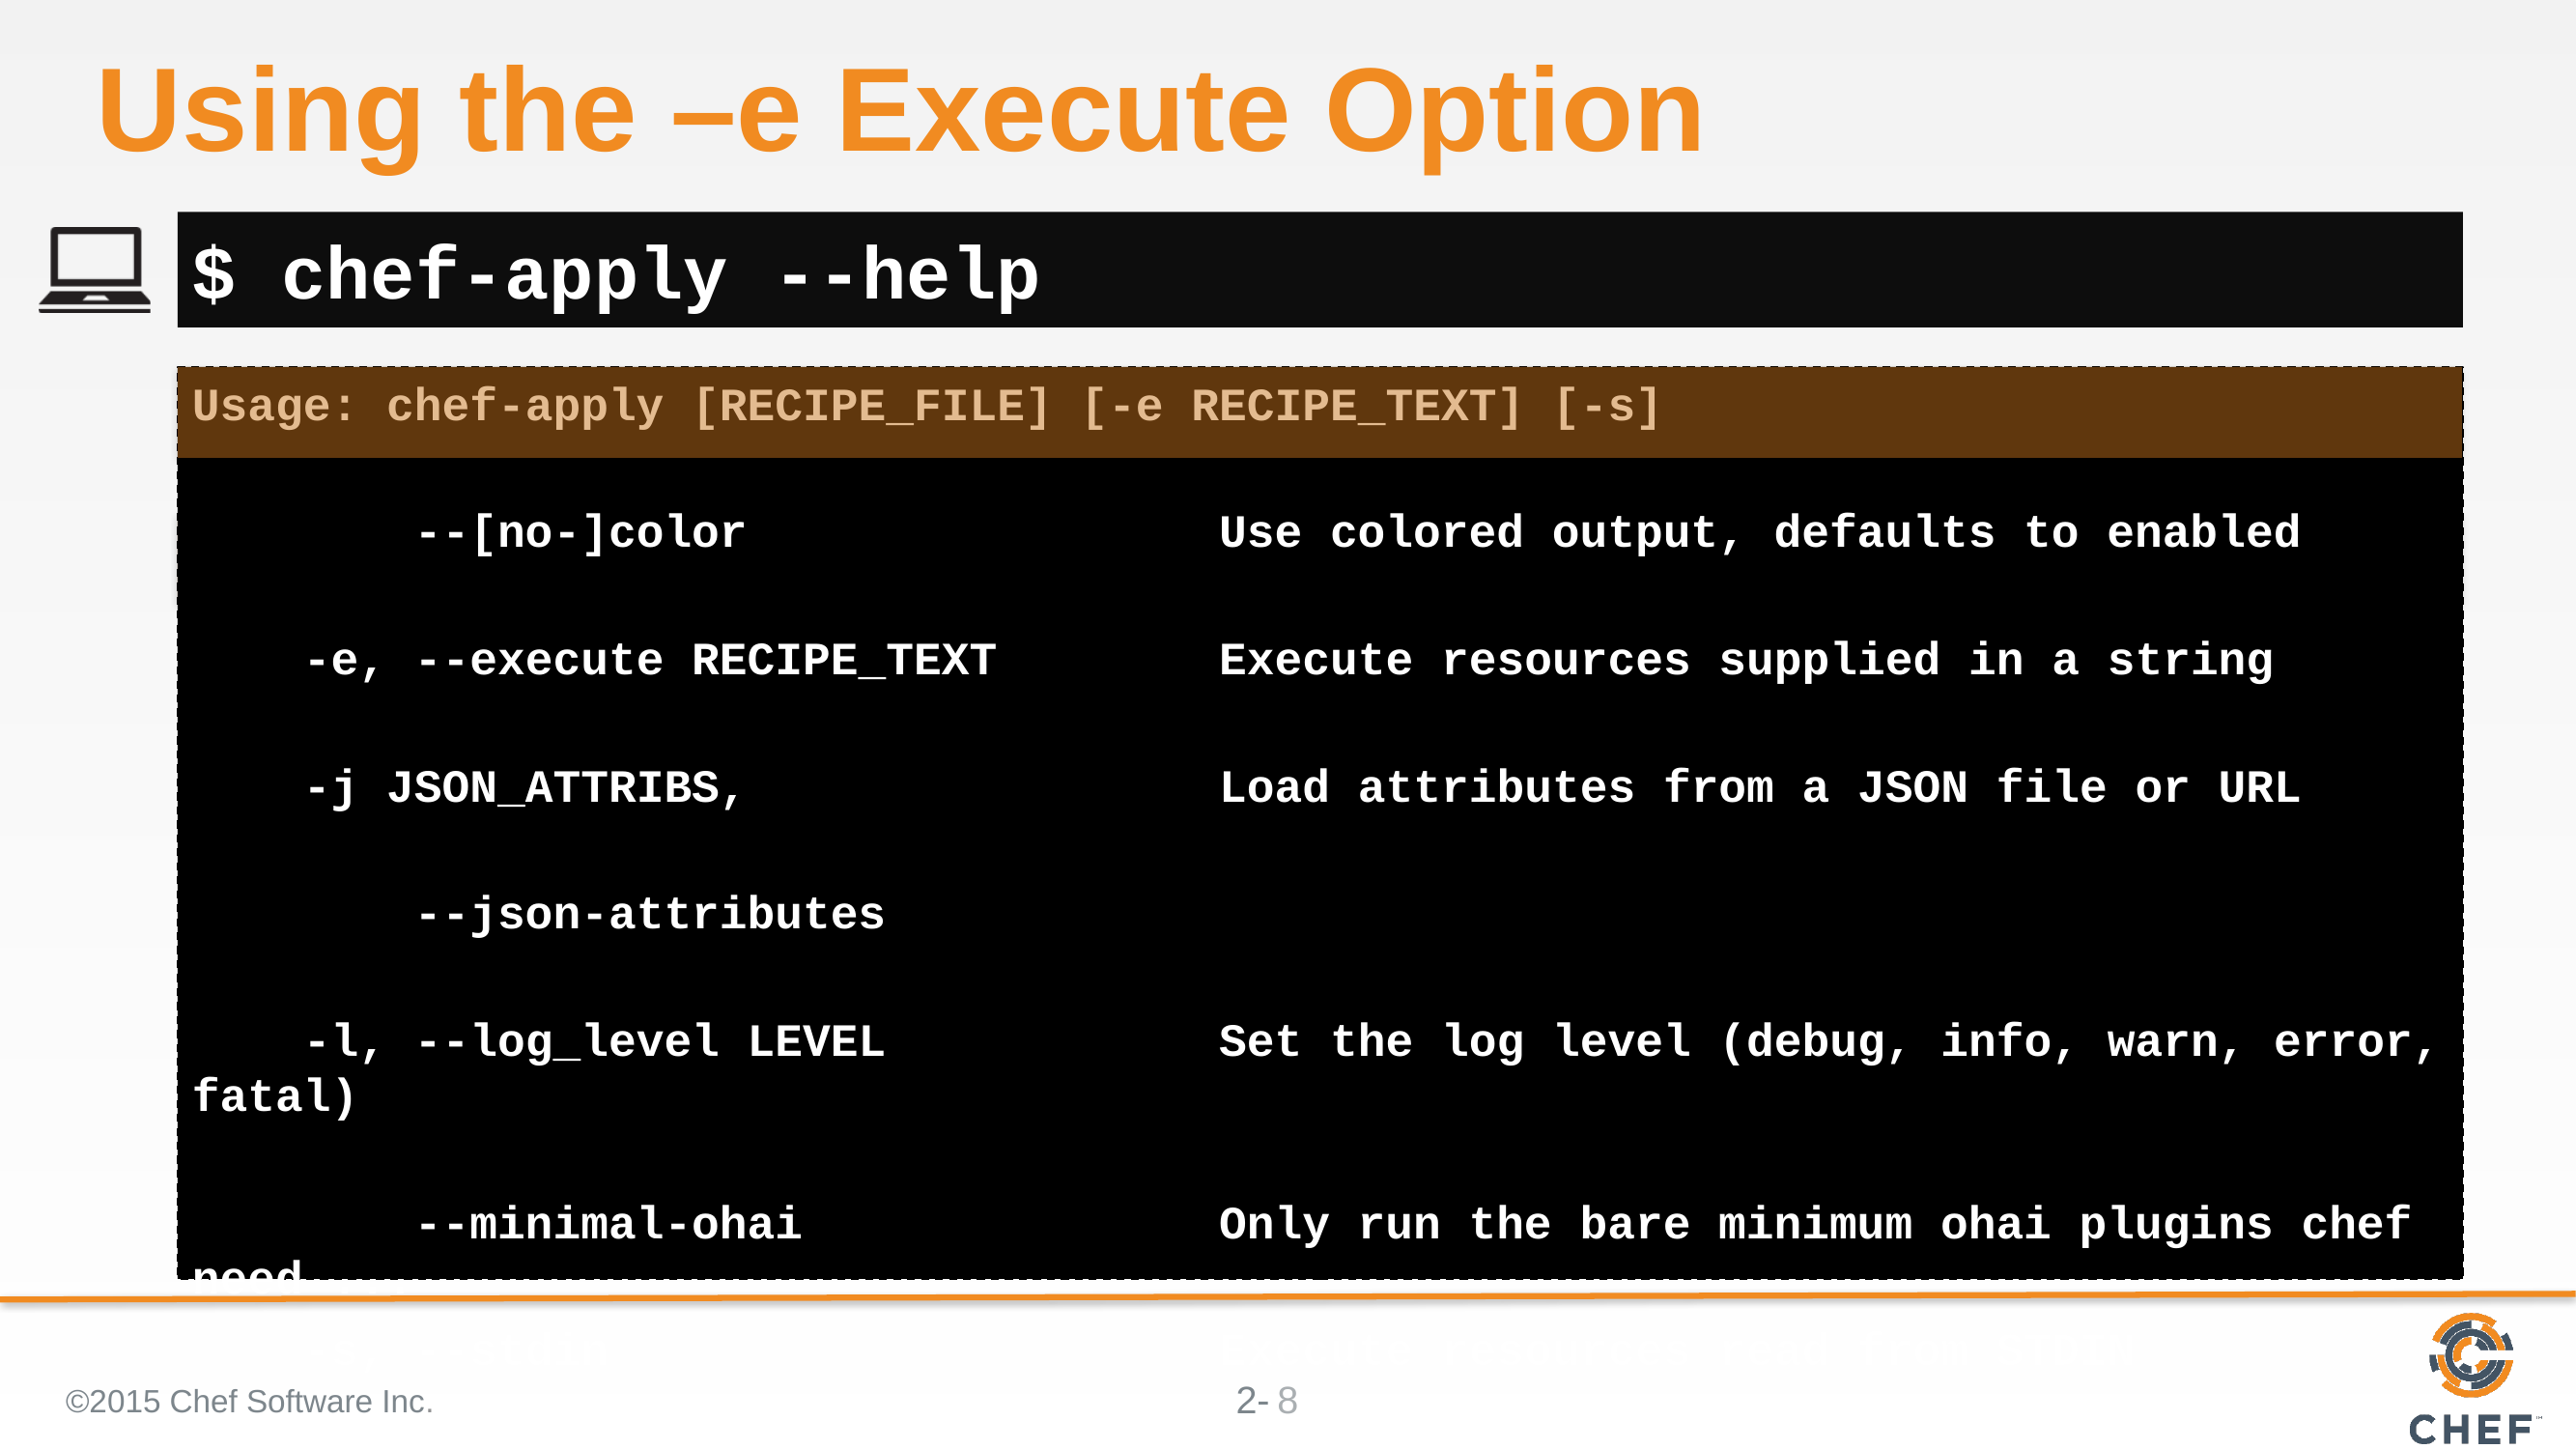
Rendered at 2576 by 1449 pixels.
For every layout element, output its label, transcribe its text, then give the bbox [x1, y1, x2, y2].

list $ chef-apply --help [177, 212, 2463, 327]
text_box [177, 366, 2463, 459]
title Using the –e Execute Option [96, 48, 2463, 180]
picture [2399, 1297, 2550, 1449]
footer ©2015 Chef Software Inc. [51, 1359, 952, 1440]
list Usage: chef-apply [RECIPE_FILE] [-e RECIPE_TEXT] [-s] --[no-]color Use colored output, defaults to enabled -e, --execute RECIPE_TEXT Execute resources supplied in a string -j JSON_ATTRIBS, Load attributes from a JSON file or URL --json-attributes -l, --log_level LEVEL Set the log level (debug, info, warn, error, fatal) --minimal-ohai Only run the bare minimum ohai plugins chef need ... -s, --stdin Execute resources read from STDIN -v, --version Show chef version -W, --why-run Enable whyrun mode -h, --help Show this message [177, 469, 2464, 1280]
slide_number 8 [998, 1359, 1578, 1437]
